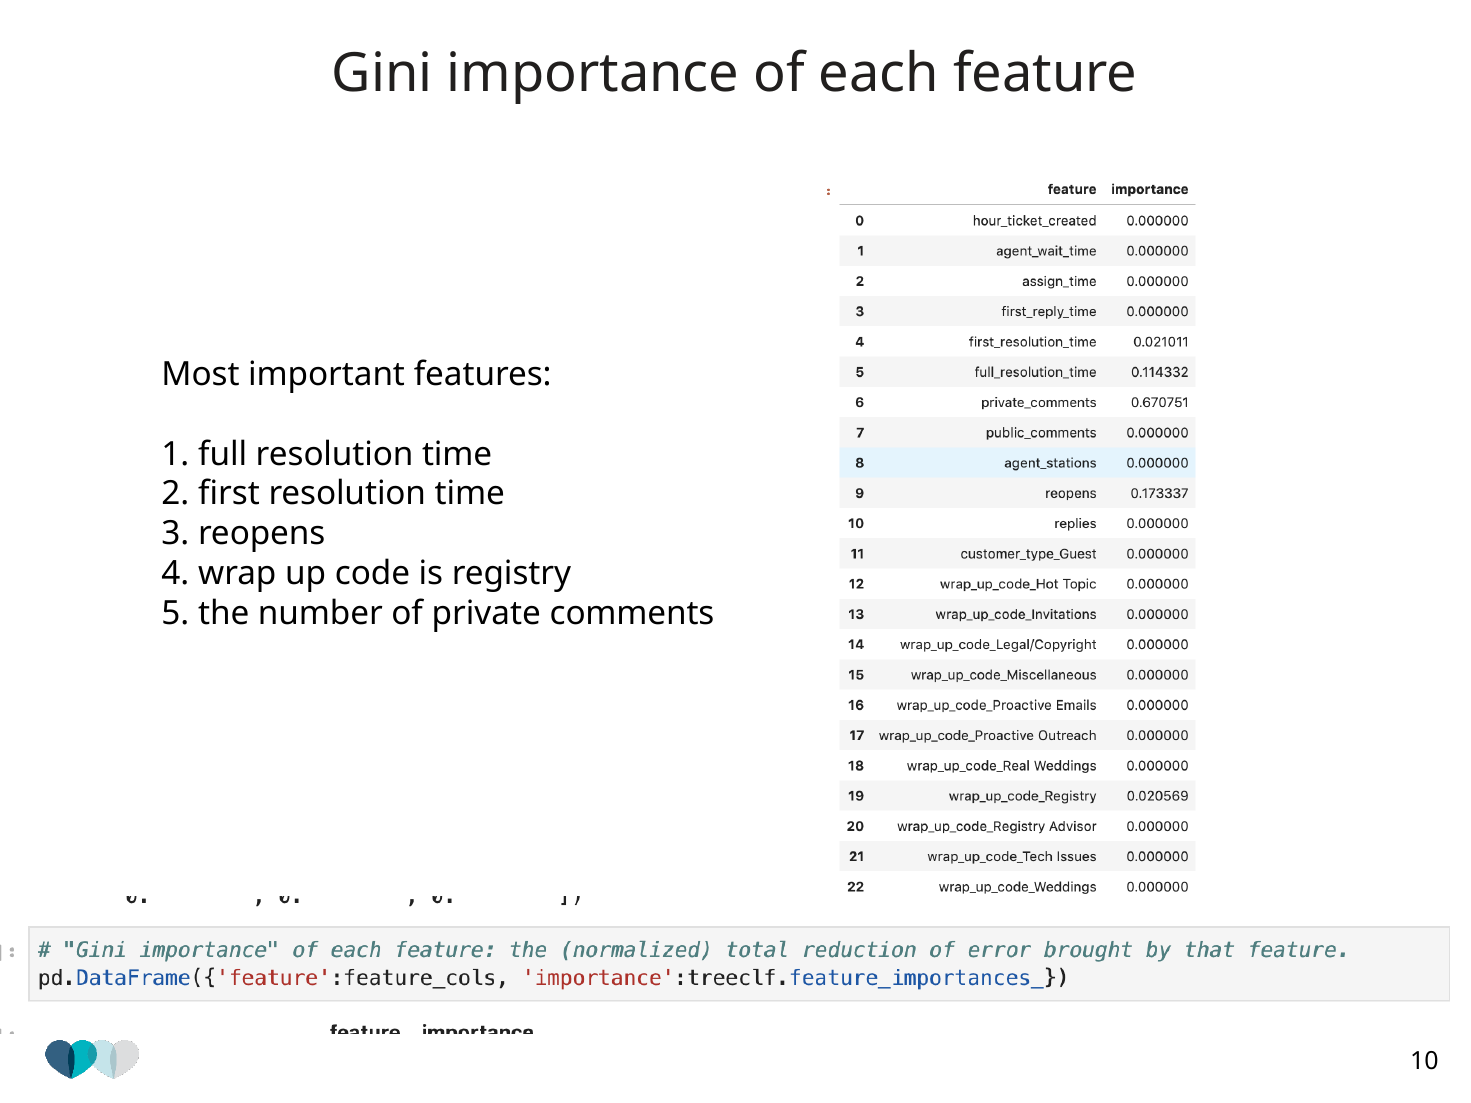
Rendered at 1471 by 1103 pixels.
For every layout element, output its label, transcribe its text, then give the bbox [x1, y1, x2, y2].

slide_number 9 [1122, 1034, 1454, 1091]
text_box Most important features: 1. full resolution time 2. first resolution time 3. reopens 4. wrap up code is registry 5. the number of private comments [146, 344, 735, 639]
picture [0, 169, 1471, 1103]
title Gini importance of each feature [28, 37, 1442, 104]
